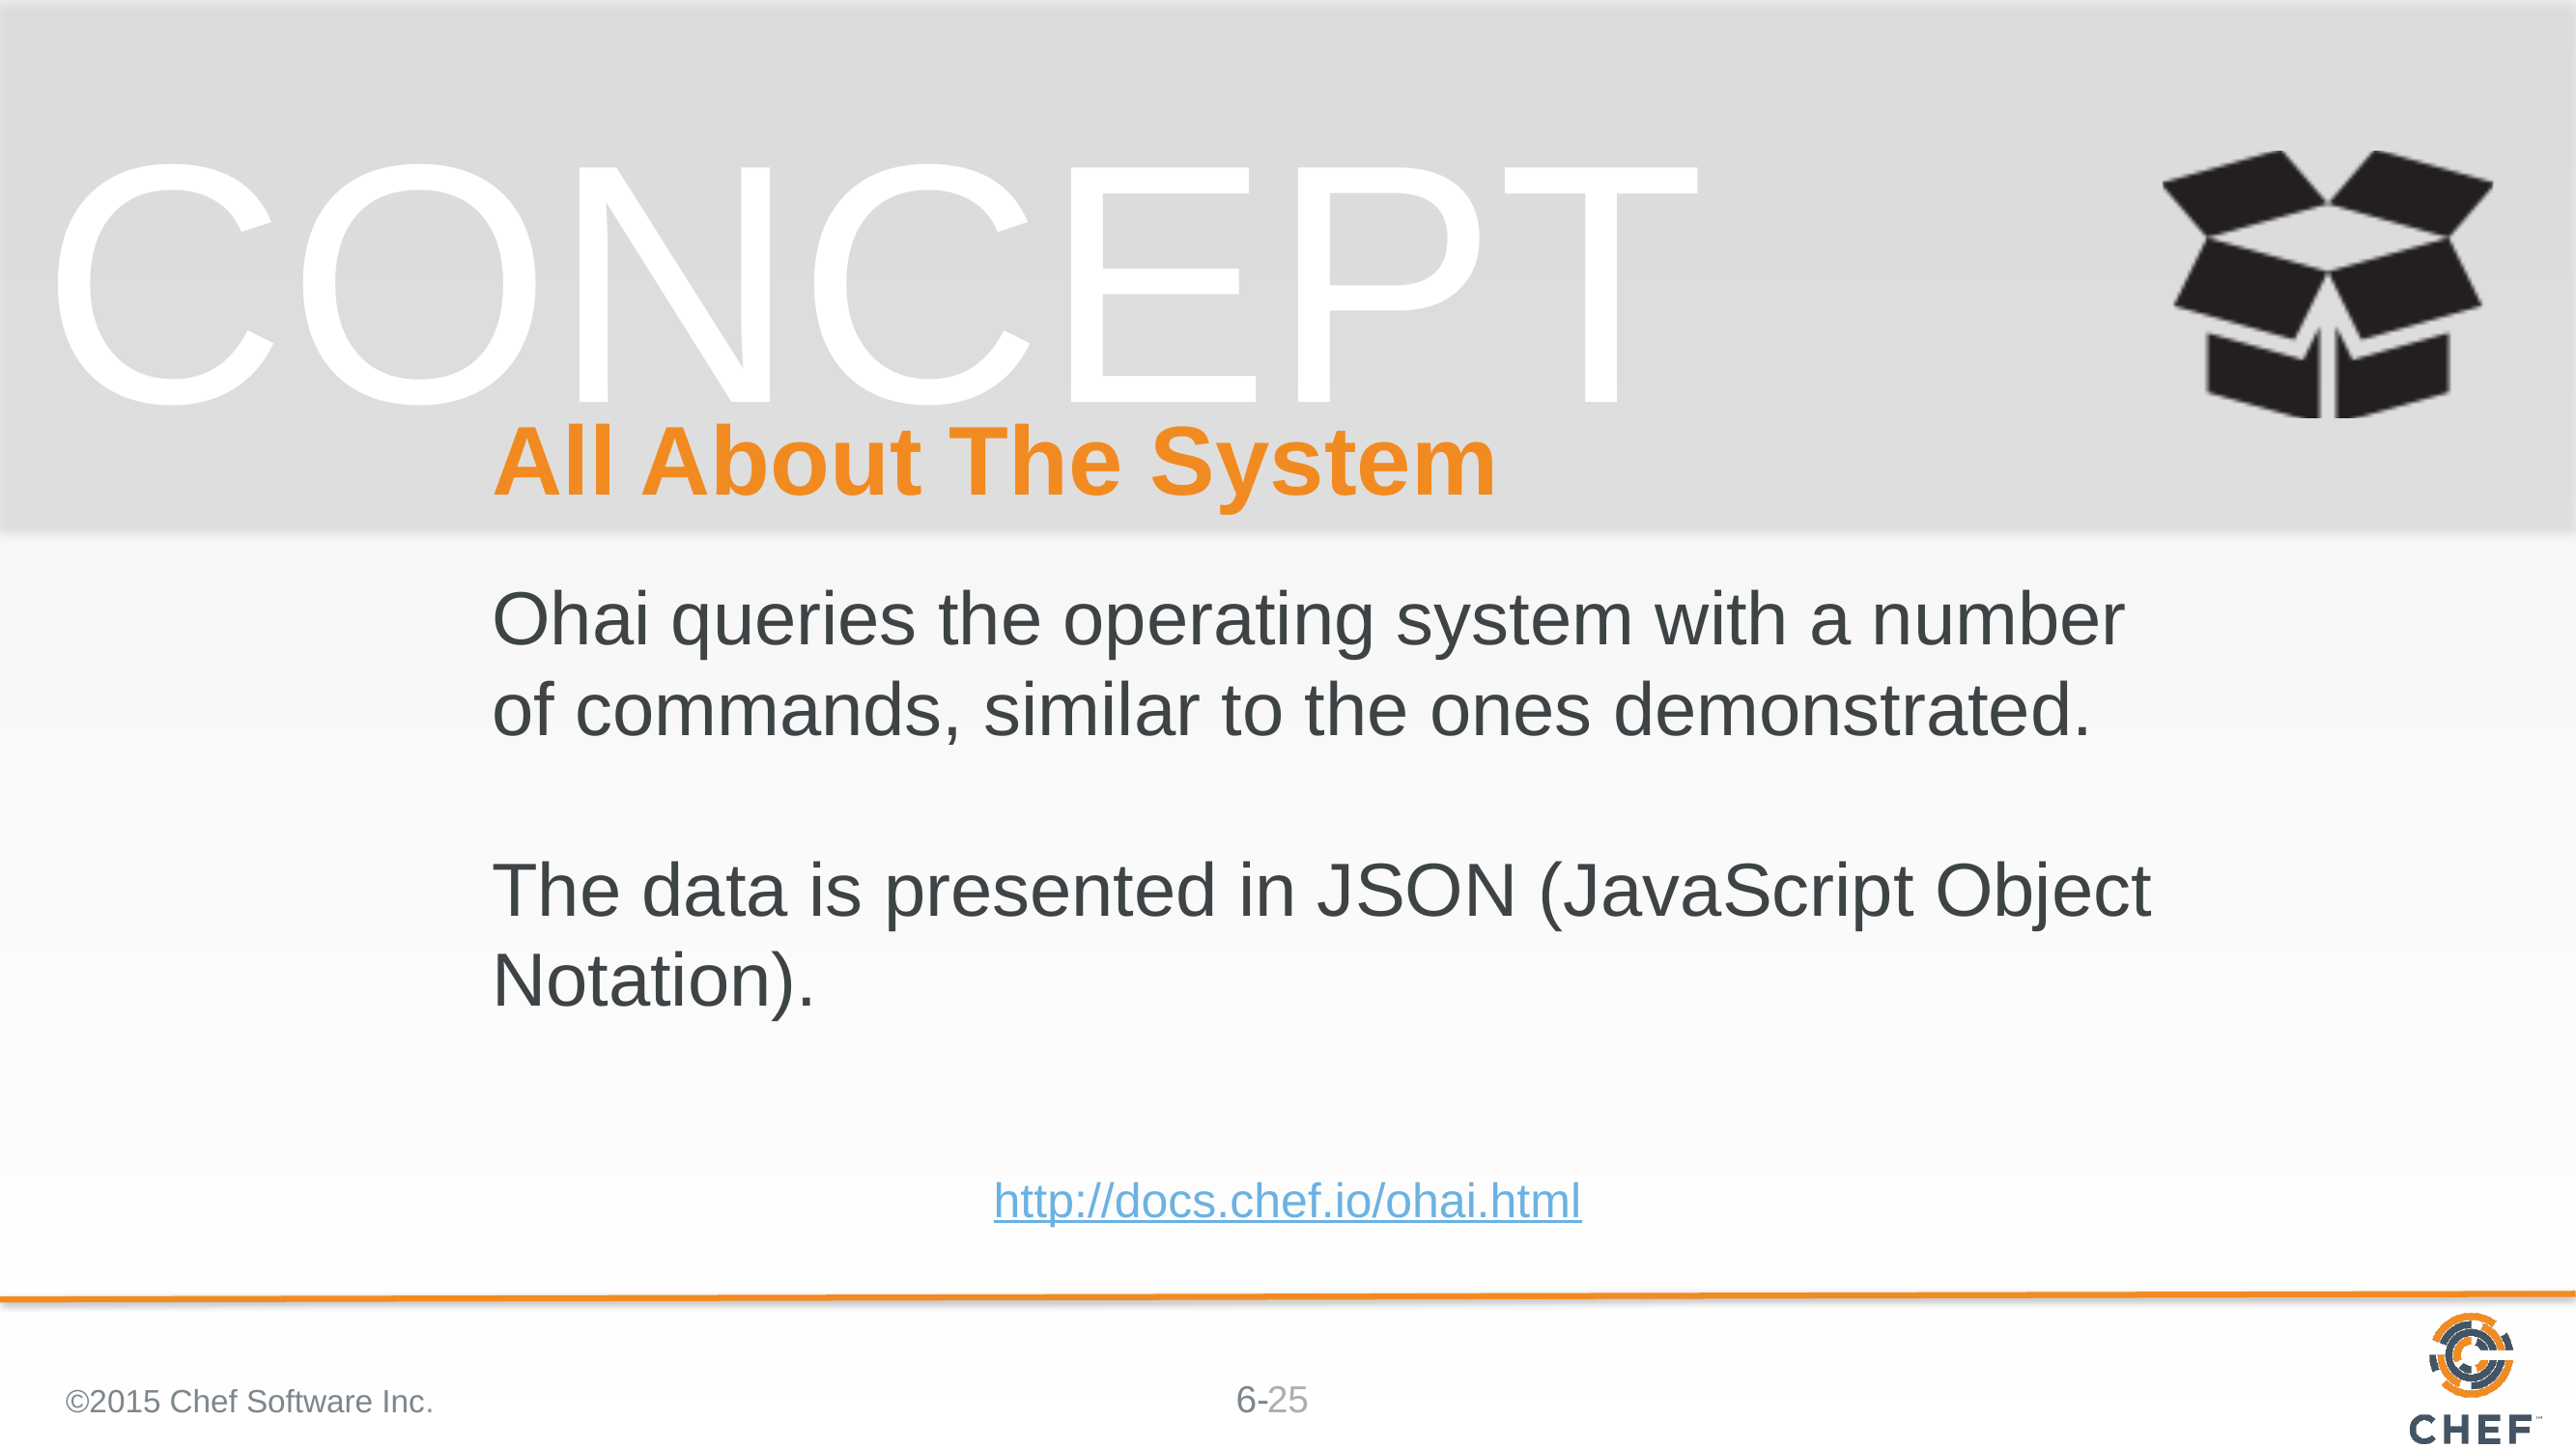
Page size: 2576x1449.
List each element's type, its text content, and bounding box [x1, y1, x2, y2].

subtitle Ohai queries the operating system with a number of commands, similar to the ones demonstrated. The data is presented in JSON (JavaScript Object Notation). [477, 555, 2217, 1087]
picture [2399, 1297, 2550, 1449]
list http://docs.chef.io/ohai.html [580, 1156, 1995, 1240]
slide_number 25 [998, 1359, 1578, 1437]
title All About The System [477, 395, 2217, 531]
footer ©2015 Chef Software Inc. [51, 1359, 952, 1440]
